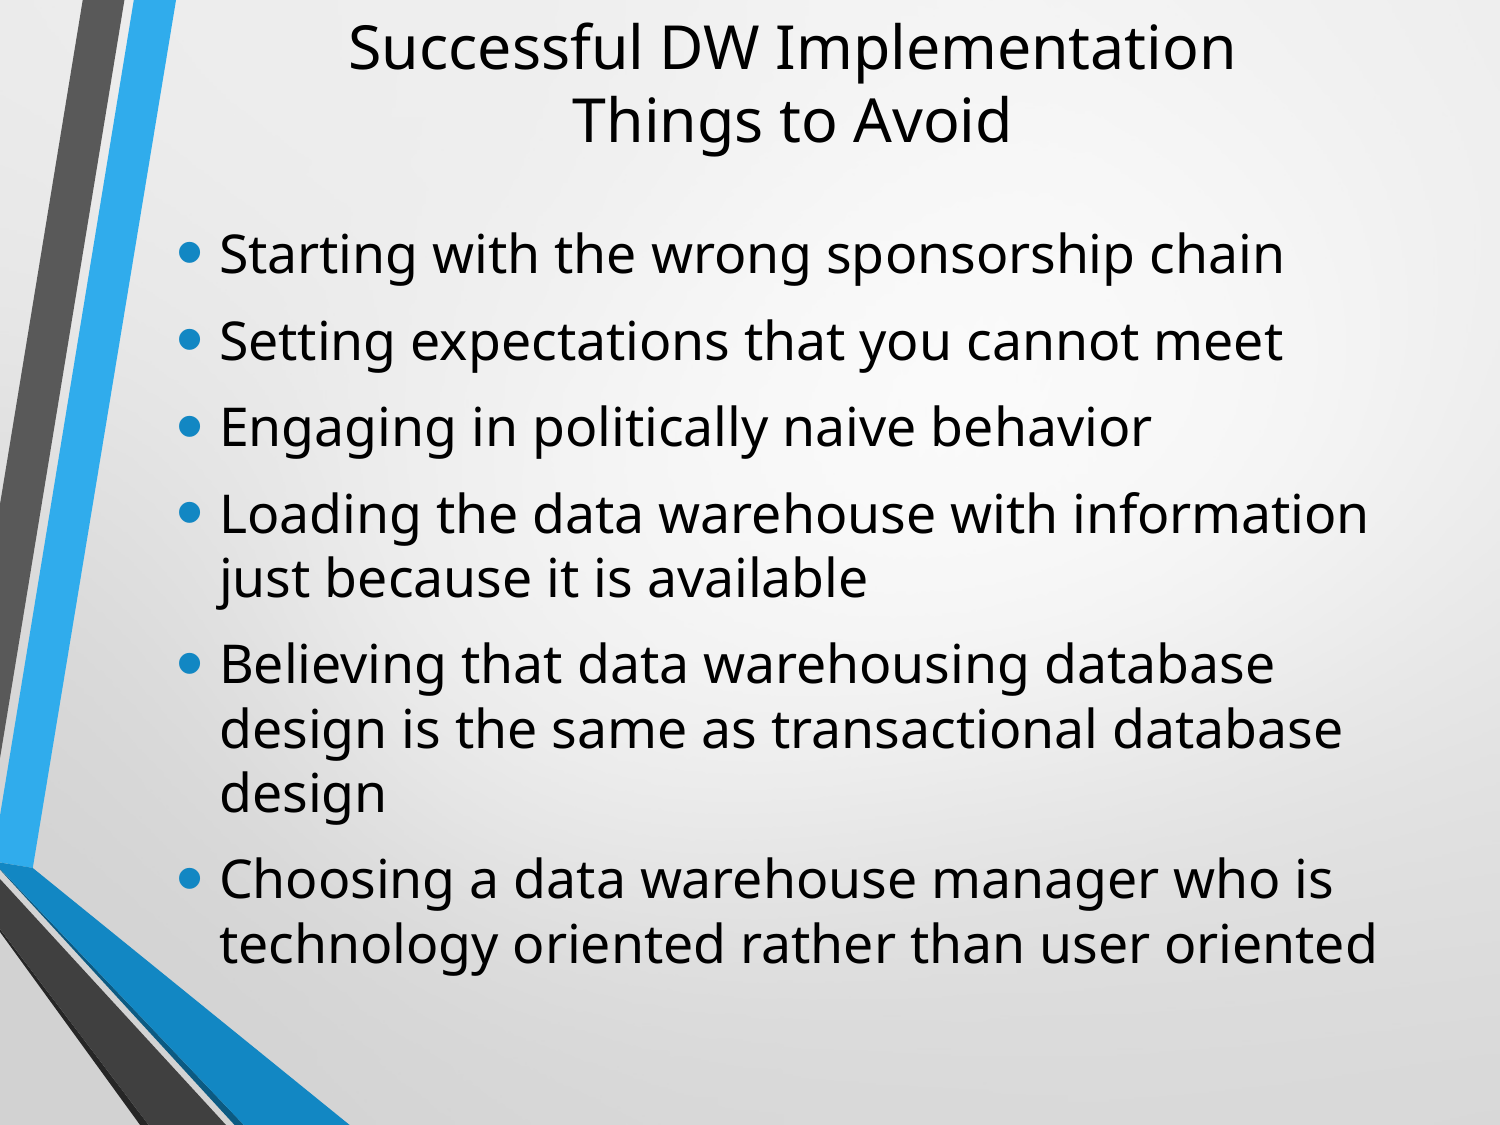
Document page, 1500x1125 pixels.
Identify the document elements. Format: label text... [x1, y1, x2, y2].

list Starting with the wrong sponsorship chain Setting expectations that you cannot meet Engaging in politically naive behavior Loading the data warehouse with information just because it is available Believing that data warehousing database design is the same as transactional database design Choosing a data warehouse manager who is technology oriented rather than user oriented [161, 212, 1425, 985]
title Successful DW Implementation Things to Avoid [161, 0, 1425, 163]
